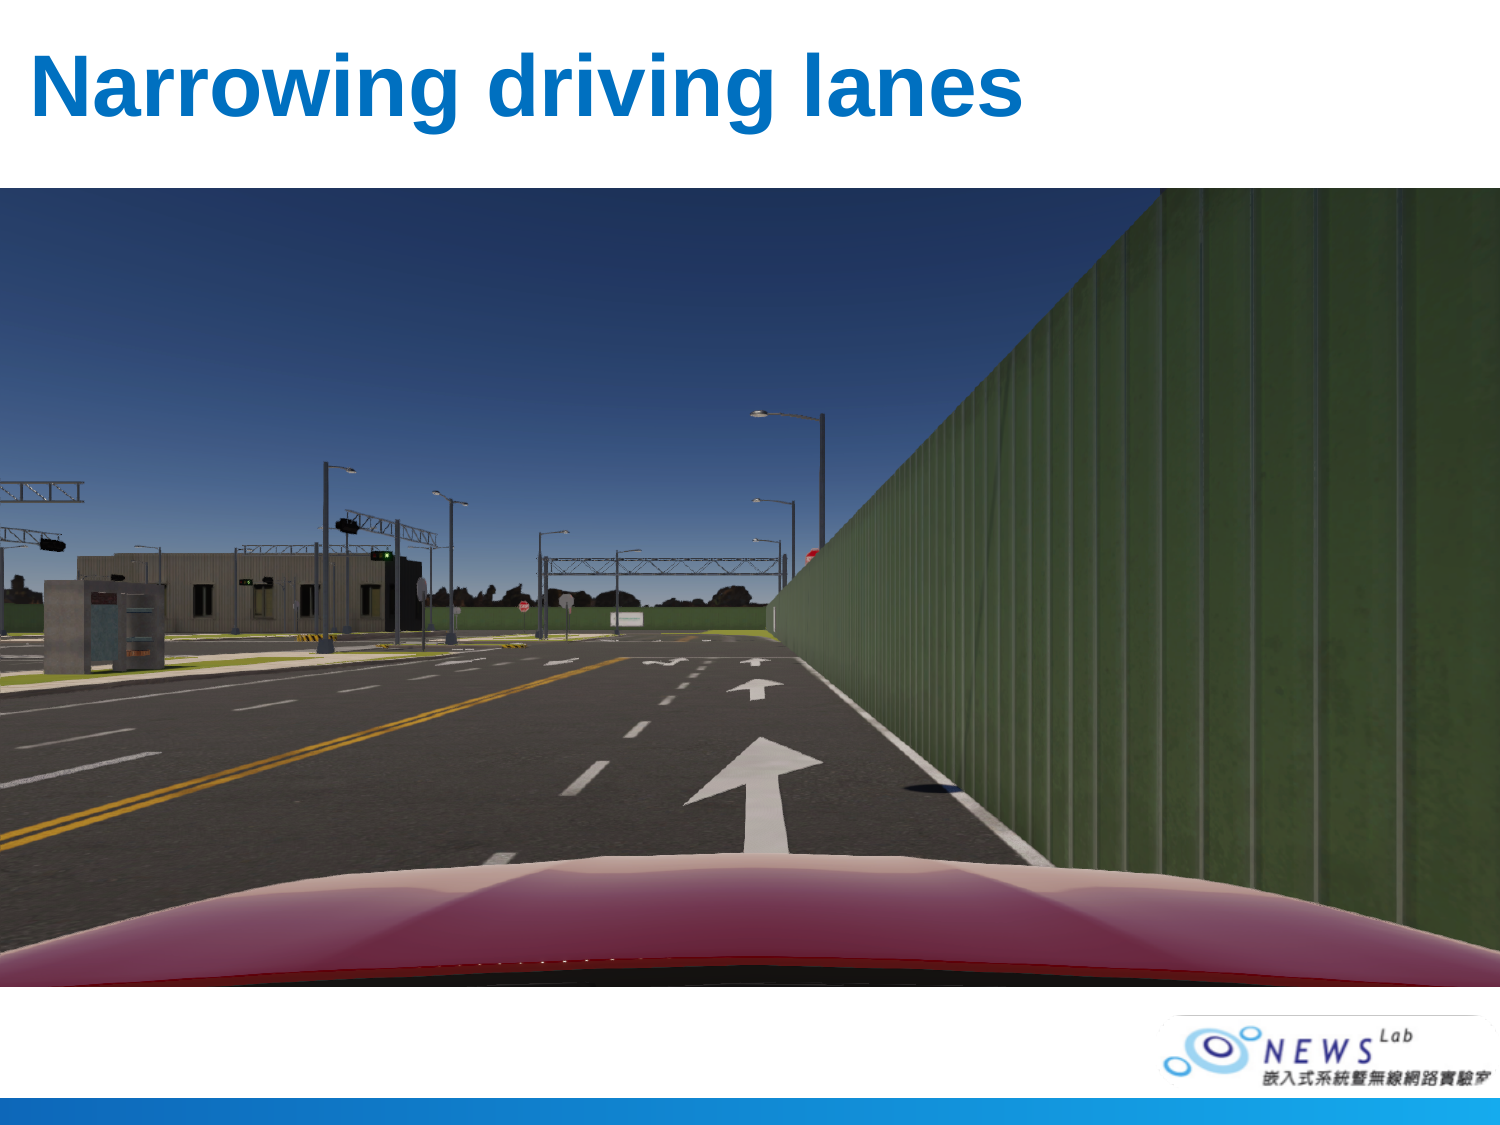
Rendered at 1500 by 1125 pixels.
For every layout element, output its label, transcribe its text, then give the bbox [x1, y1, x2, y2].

title Narrowing driving lanes [29, 29, 1471, 132]
picture [1155, 1014, 1500, 1089]
picture [0, 188, 1500, 987]
